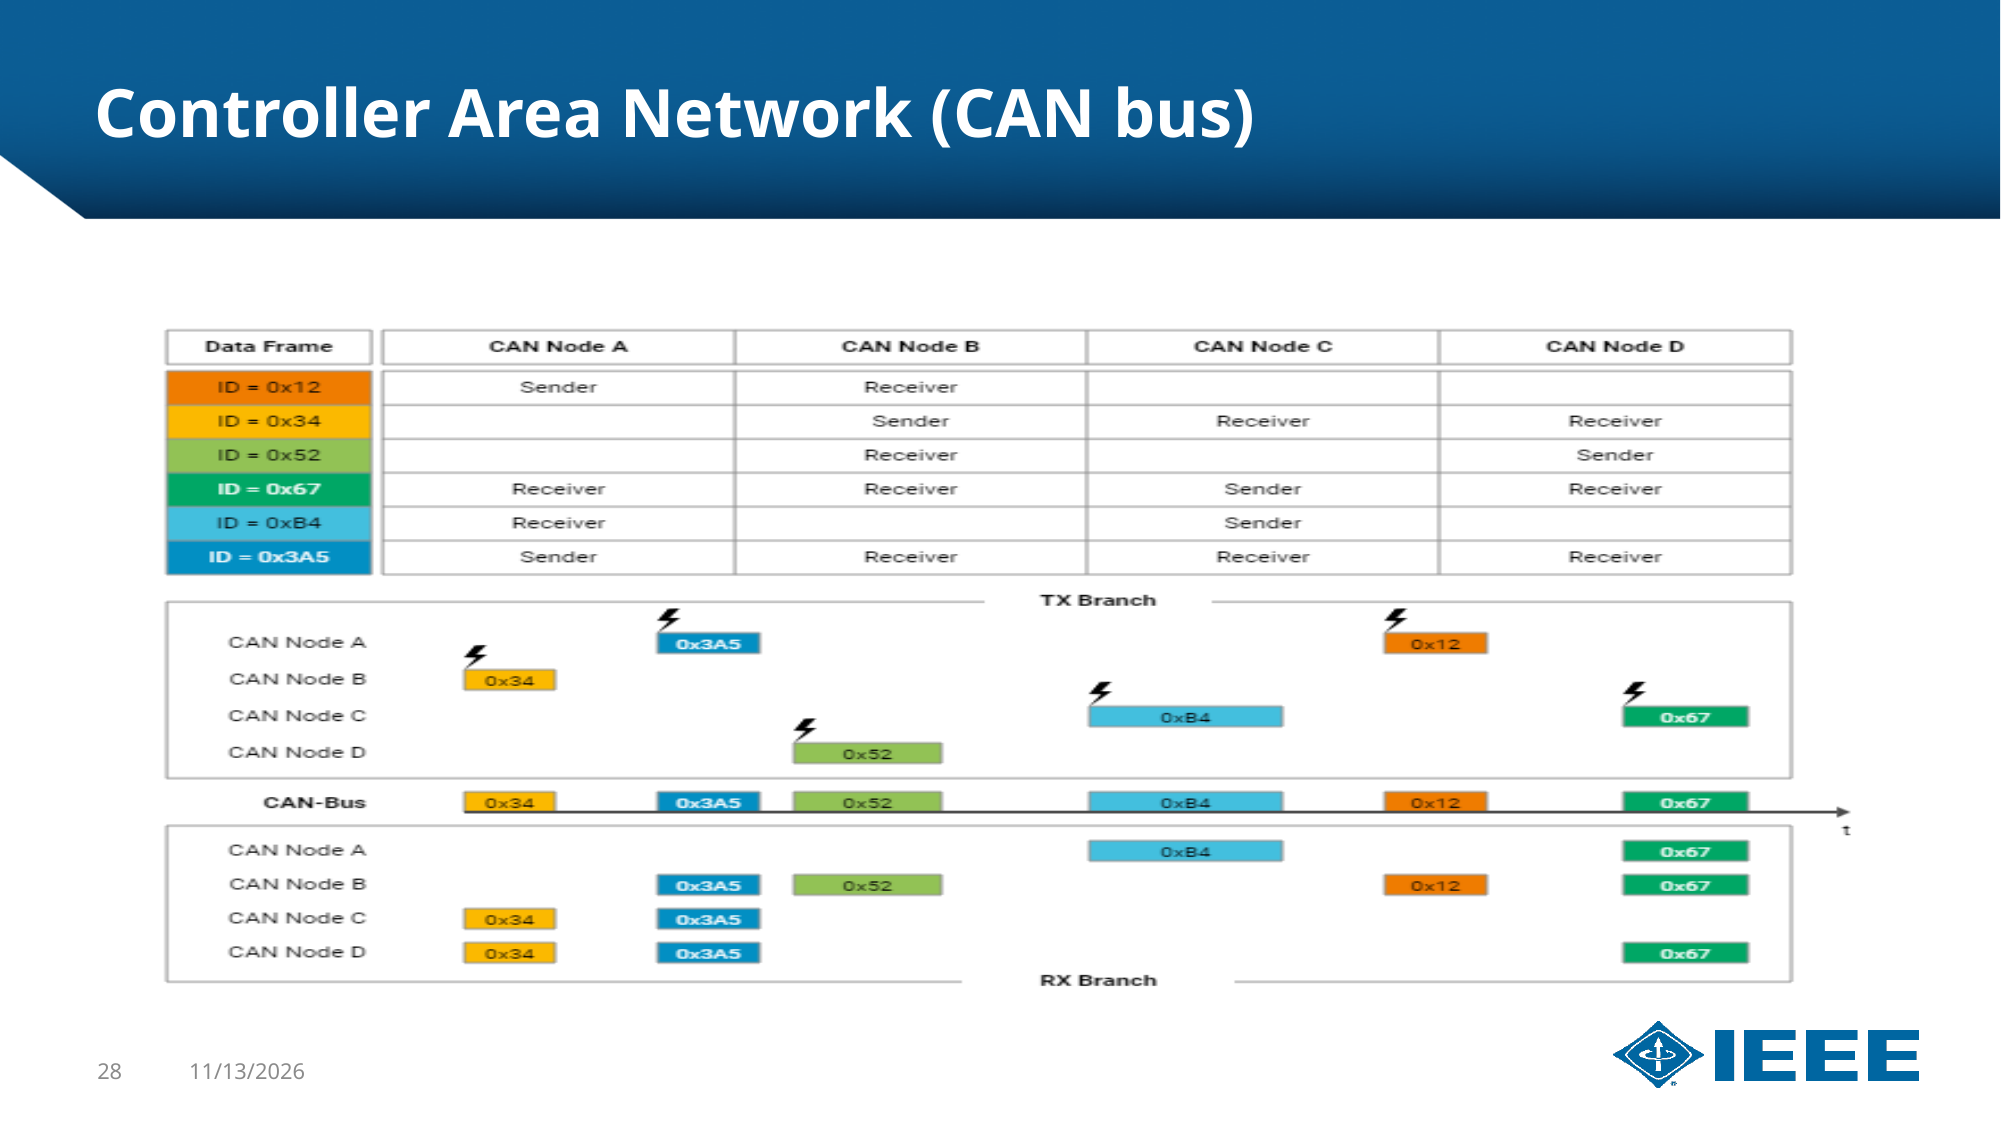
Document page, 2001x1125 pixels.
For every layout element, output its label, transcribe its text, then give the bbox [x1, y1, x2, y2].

slide_number 28 [97, 1042, 176, 1103]
picture [0, 0, 2001, 1125]
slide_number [189, 1042, 549, 1103]
title Controller Area Network (CAN bus) [79, 22, 1901, 199]
